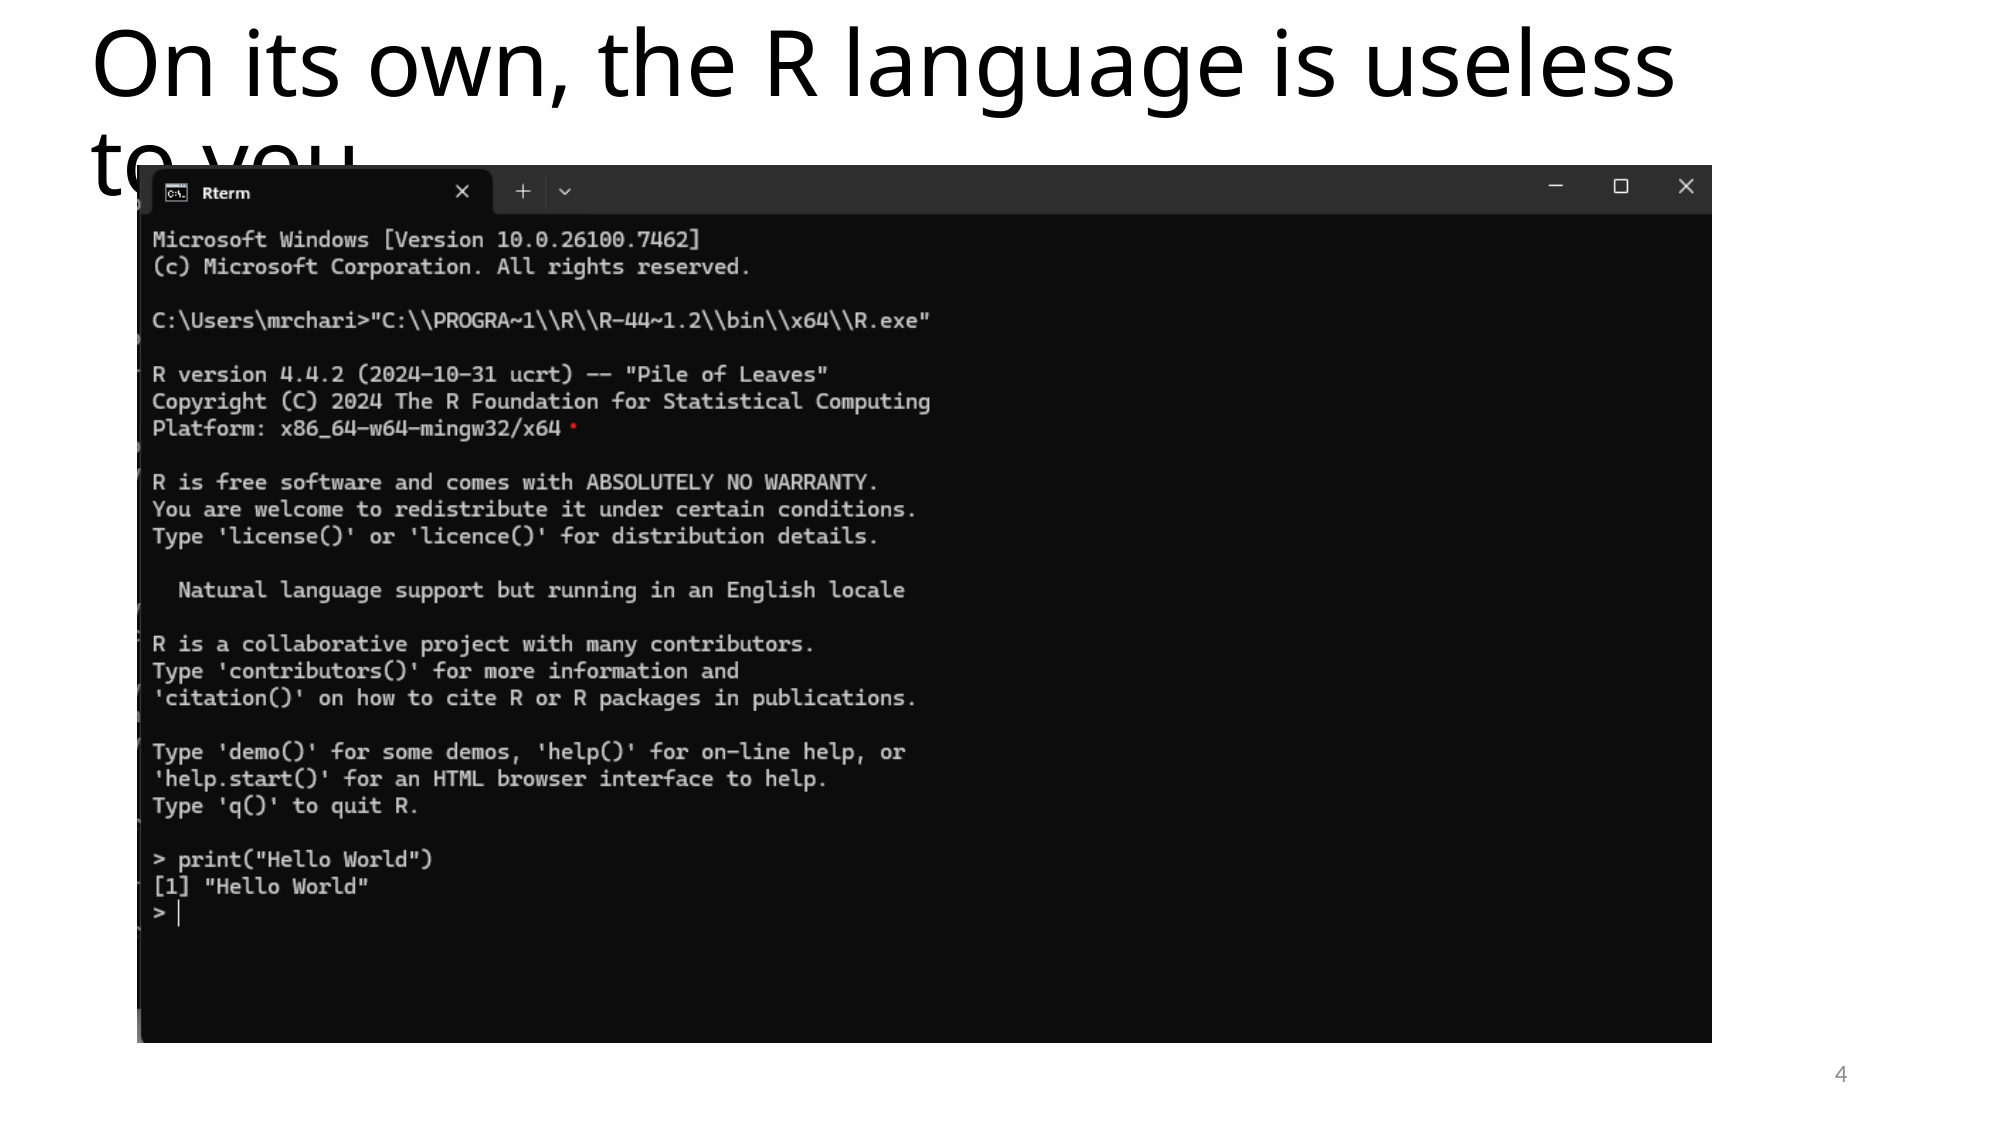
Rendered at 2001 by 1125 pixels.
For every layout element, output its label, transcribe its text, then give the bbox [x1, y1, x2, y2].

picture [137, 165, 1712, 1043]
slide_number 4 [1412, 1042, 1863, 1103]
title On its own, the R language is useless to you [75, 7, 1800, 225]
